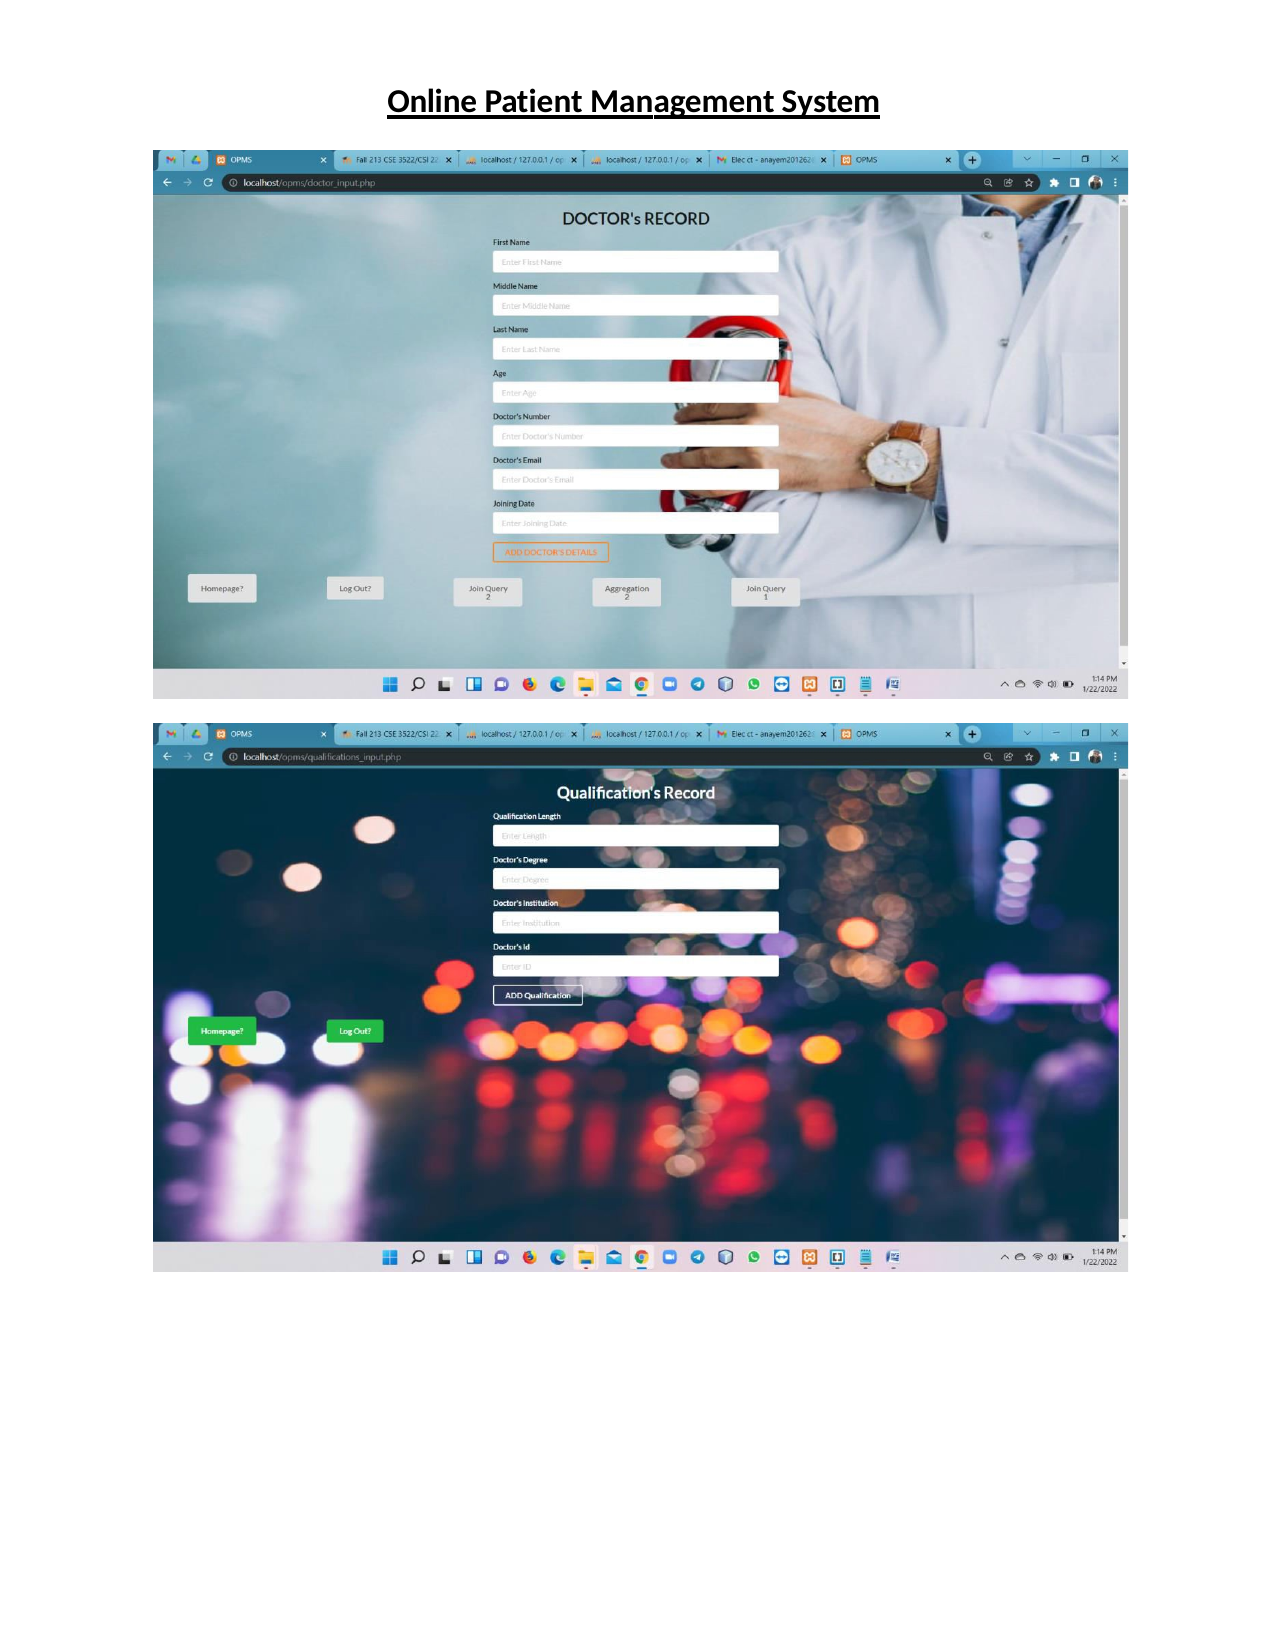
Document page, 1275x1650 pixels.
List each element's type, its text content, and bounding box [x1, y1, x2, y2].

text_box [153, 150, 1129, 699]
text_box Online Patient Management System [385, 79, 890, 120]
text_box [153, 723, 1129, 1272]
